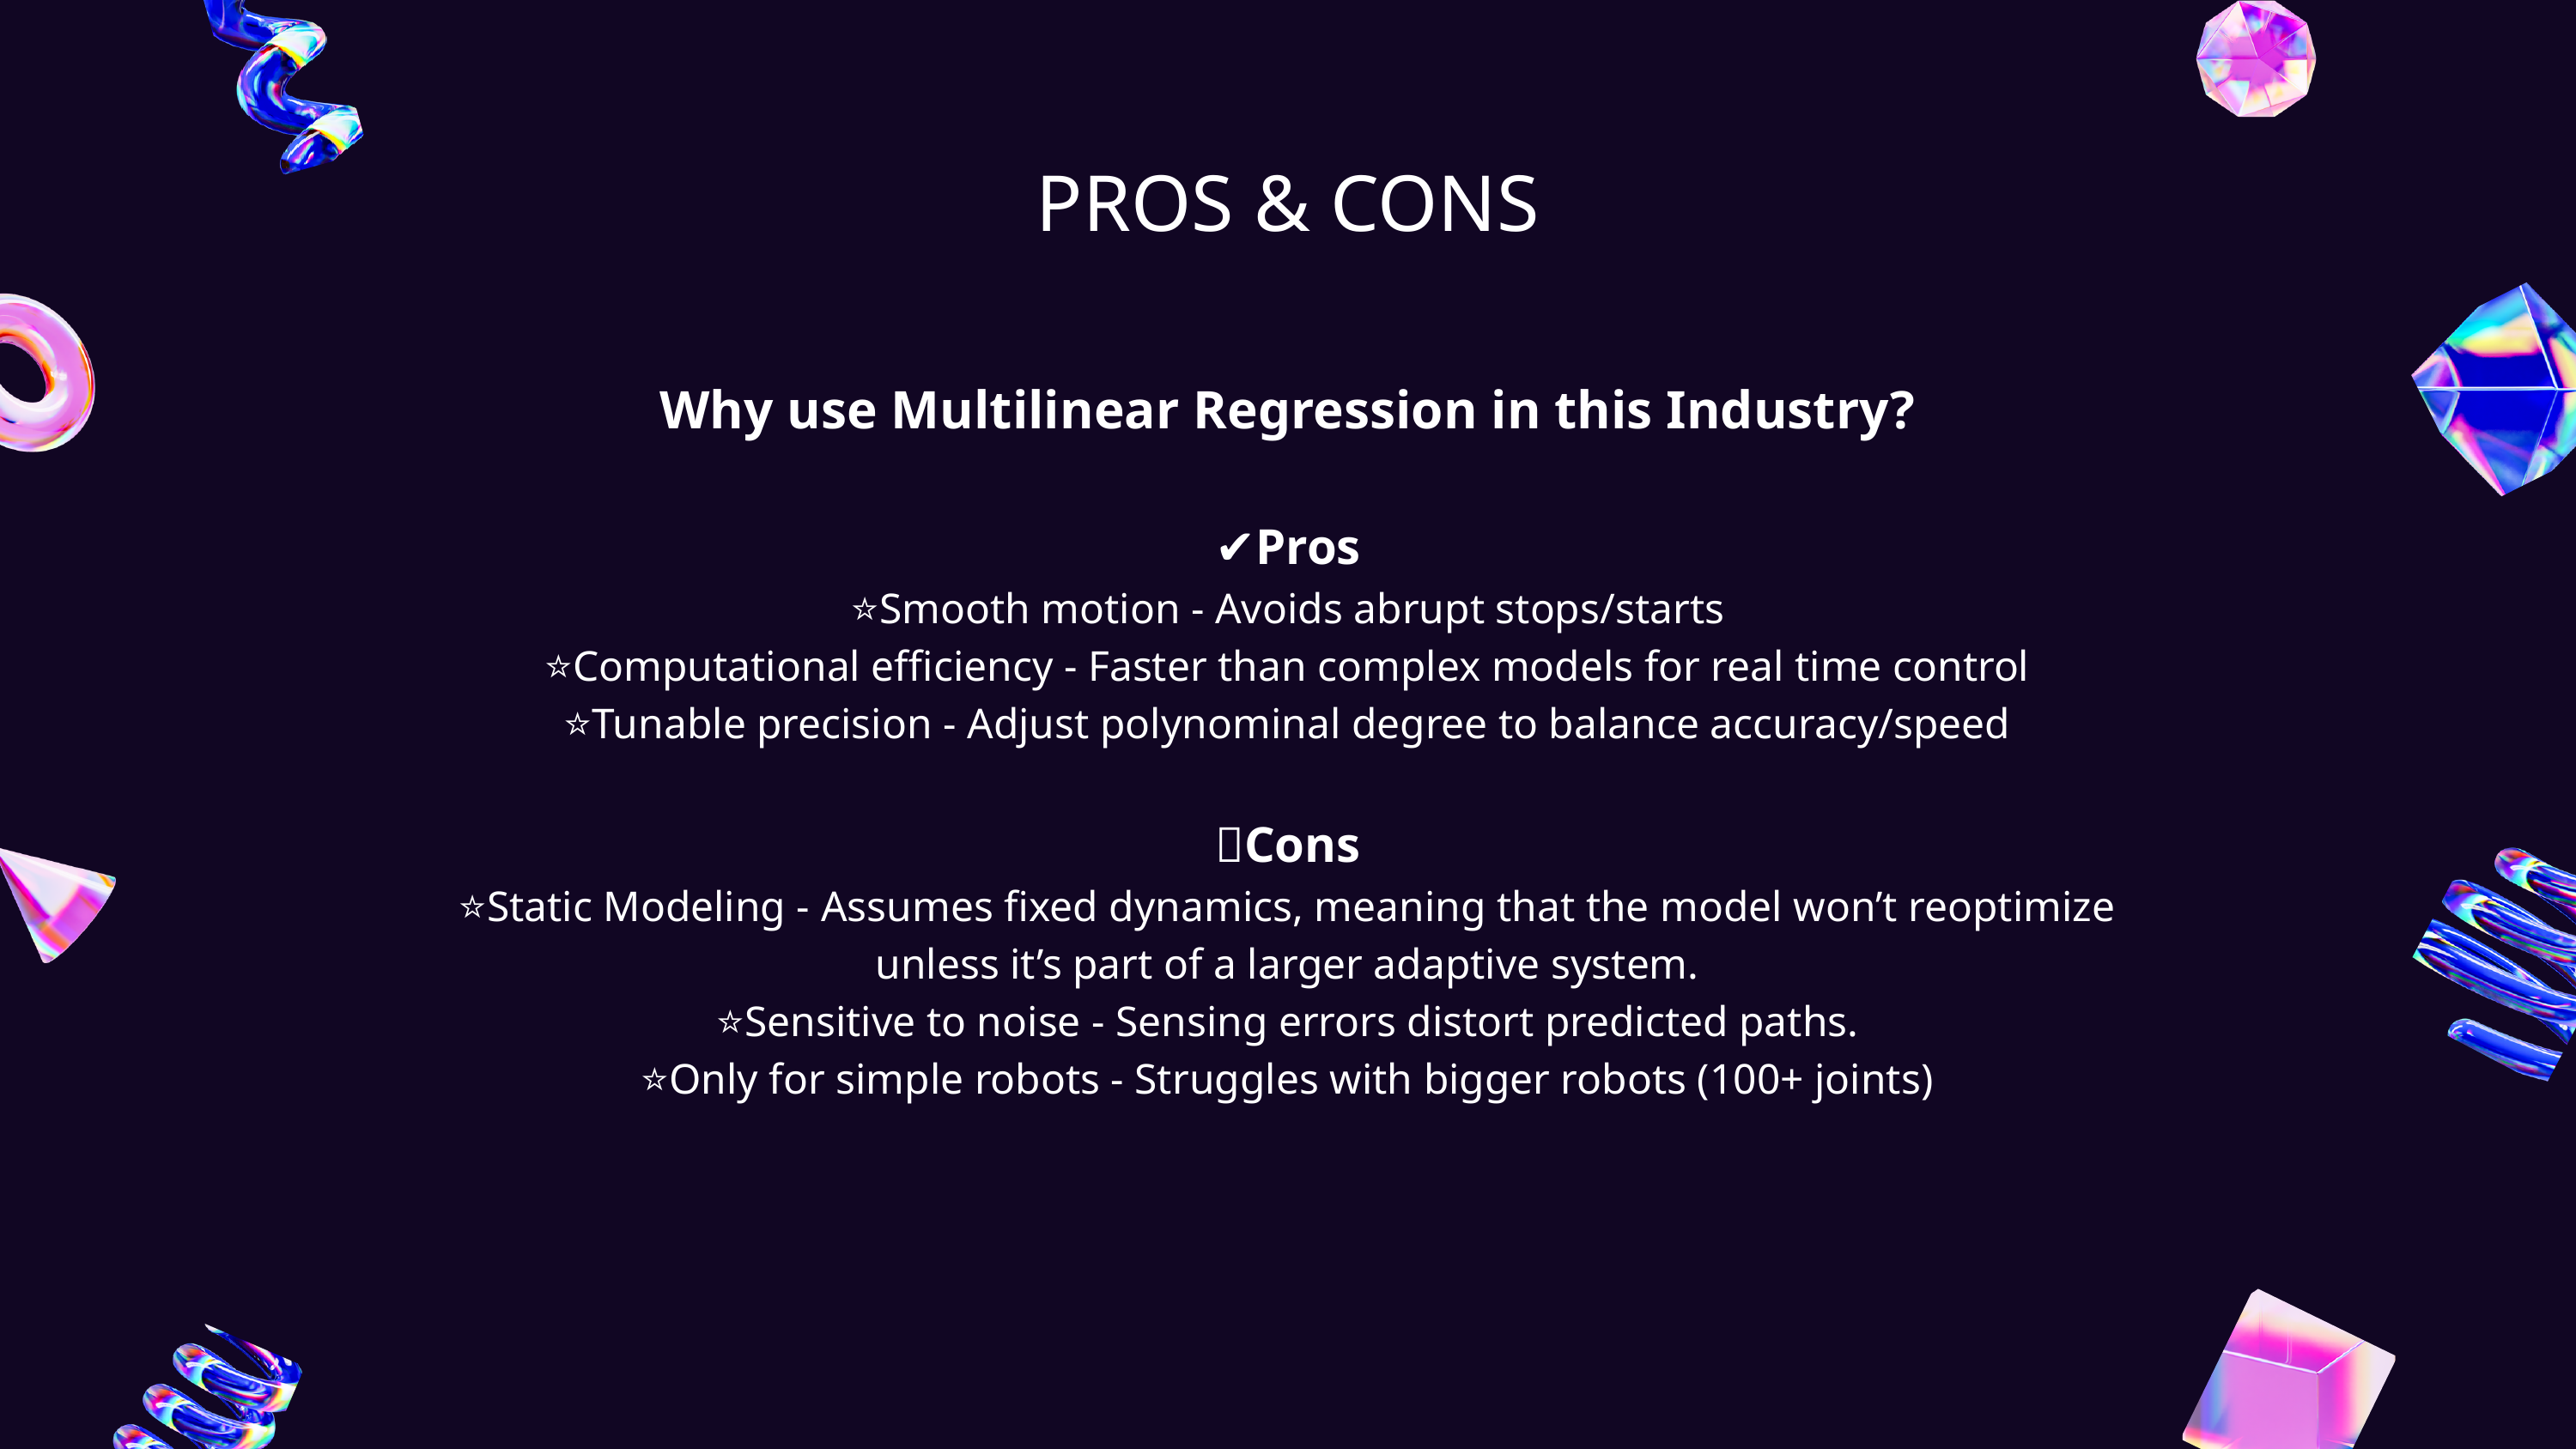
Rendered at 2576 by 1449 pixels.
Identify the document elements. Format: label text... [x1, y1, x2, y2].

text_box PROS & CONS [466, 150, 2110, 247]
text_box [204, 0, 368, 184]
text_box [0, 292, 96, 453]
text_box [2180, 1287, 2397, 1449]
text_box [0, 846, 117, 964]
text_box [2387, 817, 2576, 1088]
text_box [2196, 0, 2317, 118]
text_box Why use Multilinear Regression in this Industry? ✔️Pros ⭐Smooth motion - Avoids abrupt stops/starts ⭐Computational efficiency - Faster than complex models for real time control ⭐Tunable precision - Adjust polynominal degree to balance accuracy/speed ❌Cons ⭐Static Modeling - Assumes fixed dynamics, meaning that the model won’t reoptimize unless it’s part of a larger adaptive system. ⭐Sensitive to noise - Sensing errors distort predicted paths. ⭐Only for simple robots - Struggles with bigger robots (100+ joints) [416, 366, 2160, 1102]
text_box [2397, 270, 2576, 508]
text_box [92, 1302, 306, 1449]
